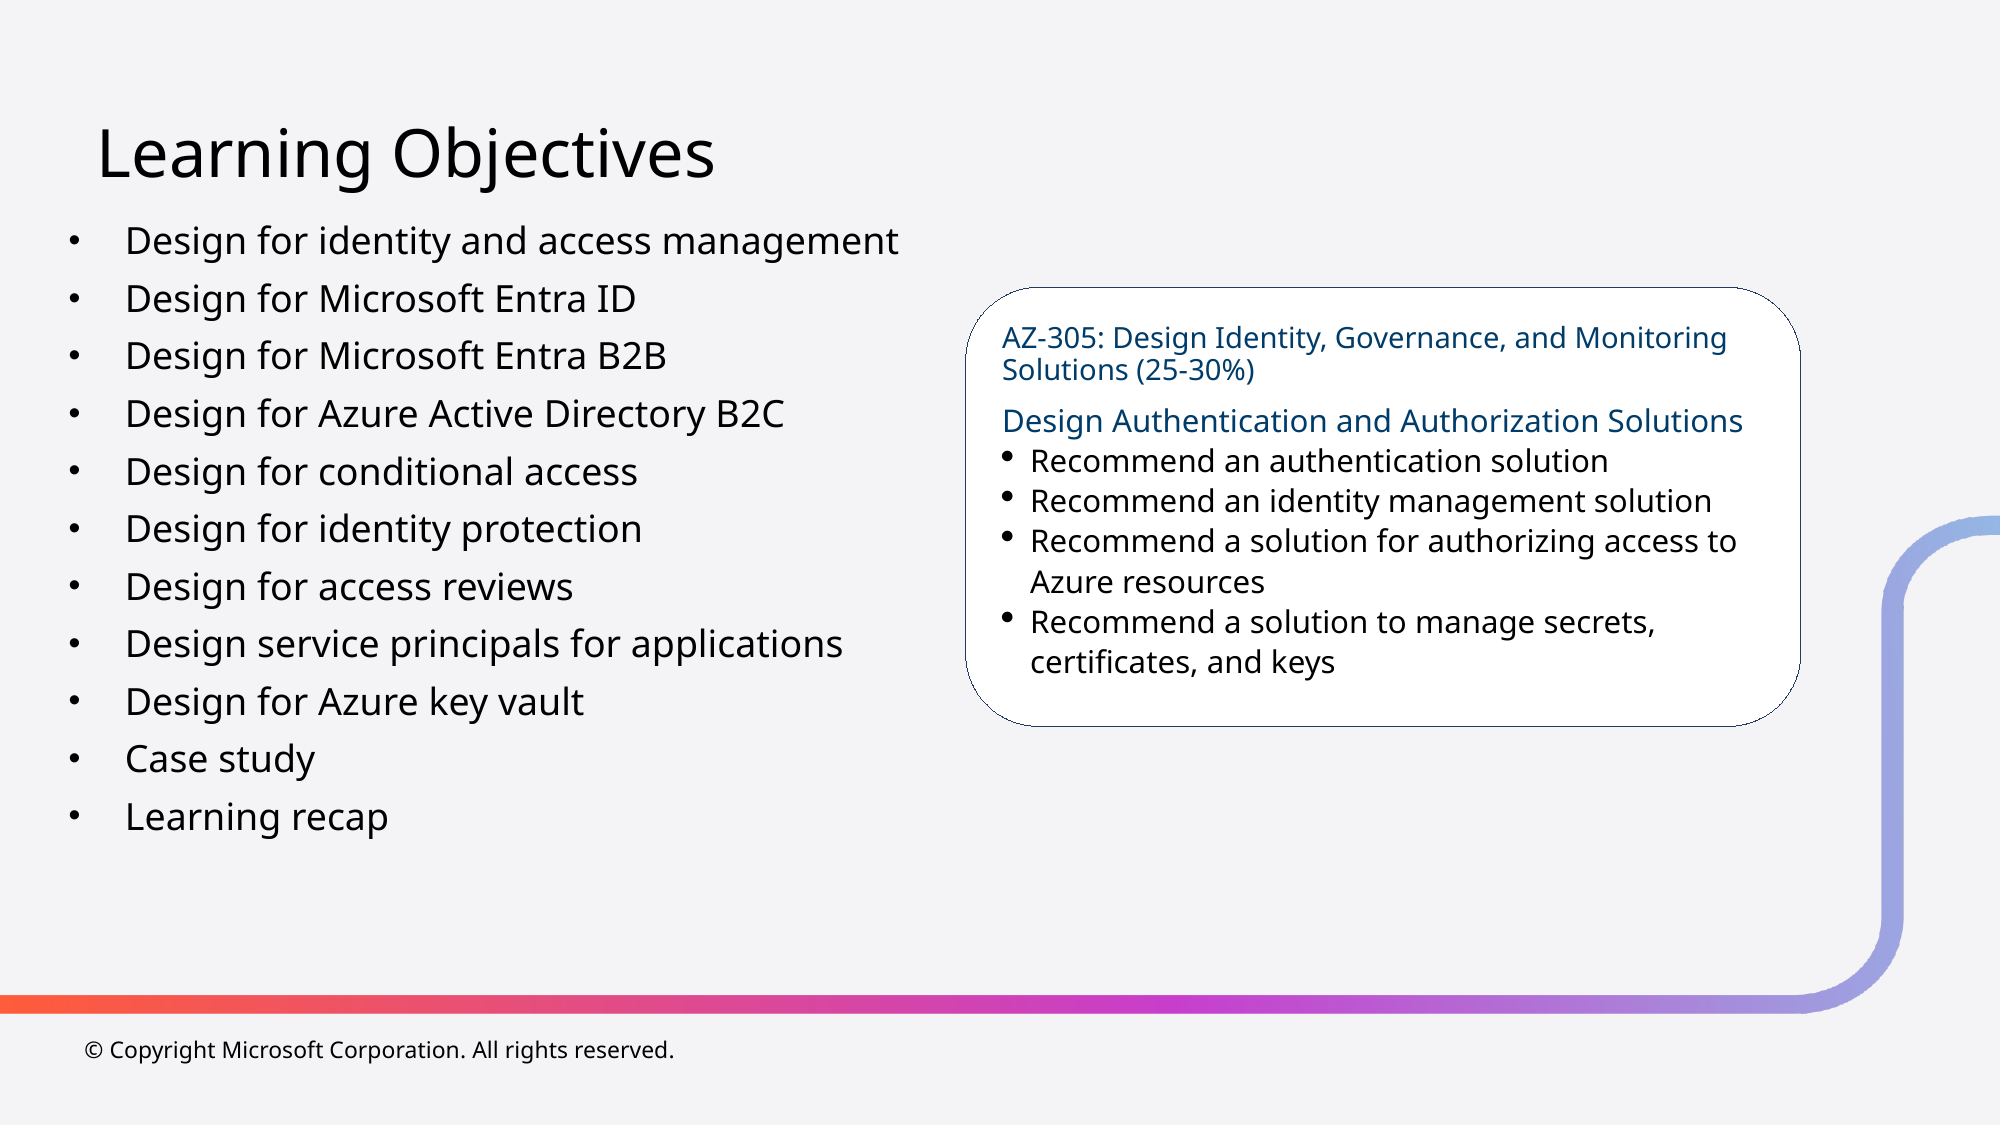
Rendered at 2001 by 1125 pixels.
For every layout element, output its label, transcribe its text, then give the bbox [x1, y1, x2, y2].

text_box AZ-305: Design Identity, Governance, and Monitoring Solutions (25-30%) Design Authentication and Authorization Solutions Recommend an authentication solution Recommend an identity management solution Recommend a solution for authorizing access to Azure resources Recommend a solution to manage secrets, certificates, and keys [965, 287, 1801, 727]
text_box Design for identity and access management Design for Microsoft Entra ID Design for Microsoft Entra B2B Design for Azure Active Directory B2C Design for conditional access Design for identity protection Design for access reviews Design service principals for applications Design for Azure key vault Case study Learning recap [53, 210, 985, 990]
title Learning Objectives [96, 96, 1441, 177]
picture [0, 515, 2000, 1014]
